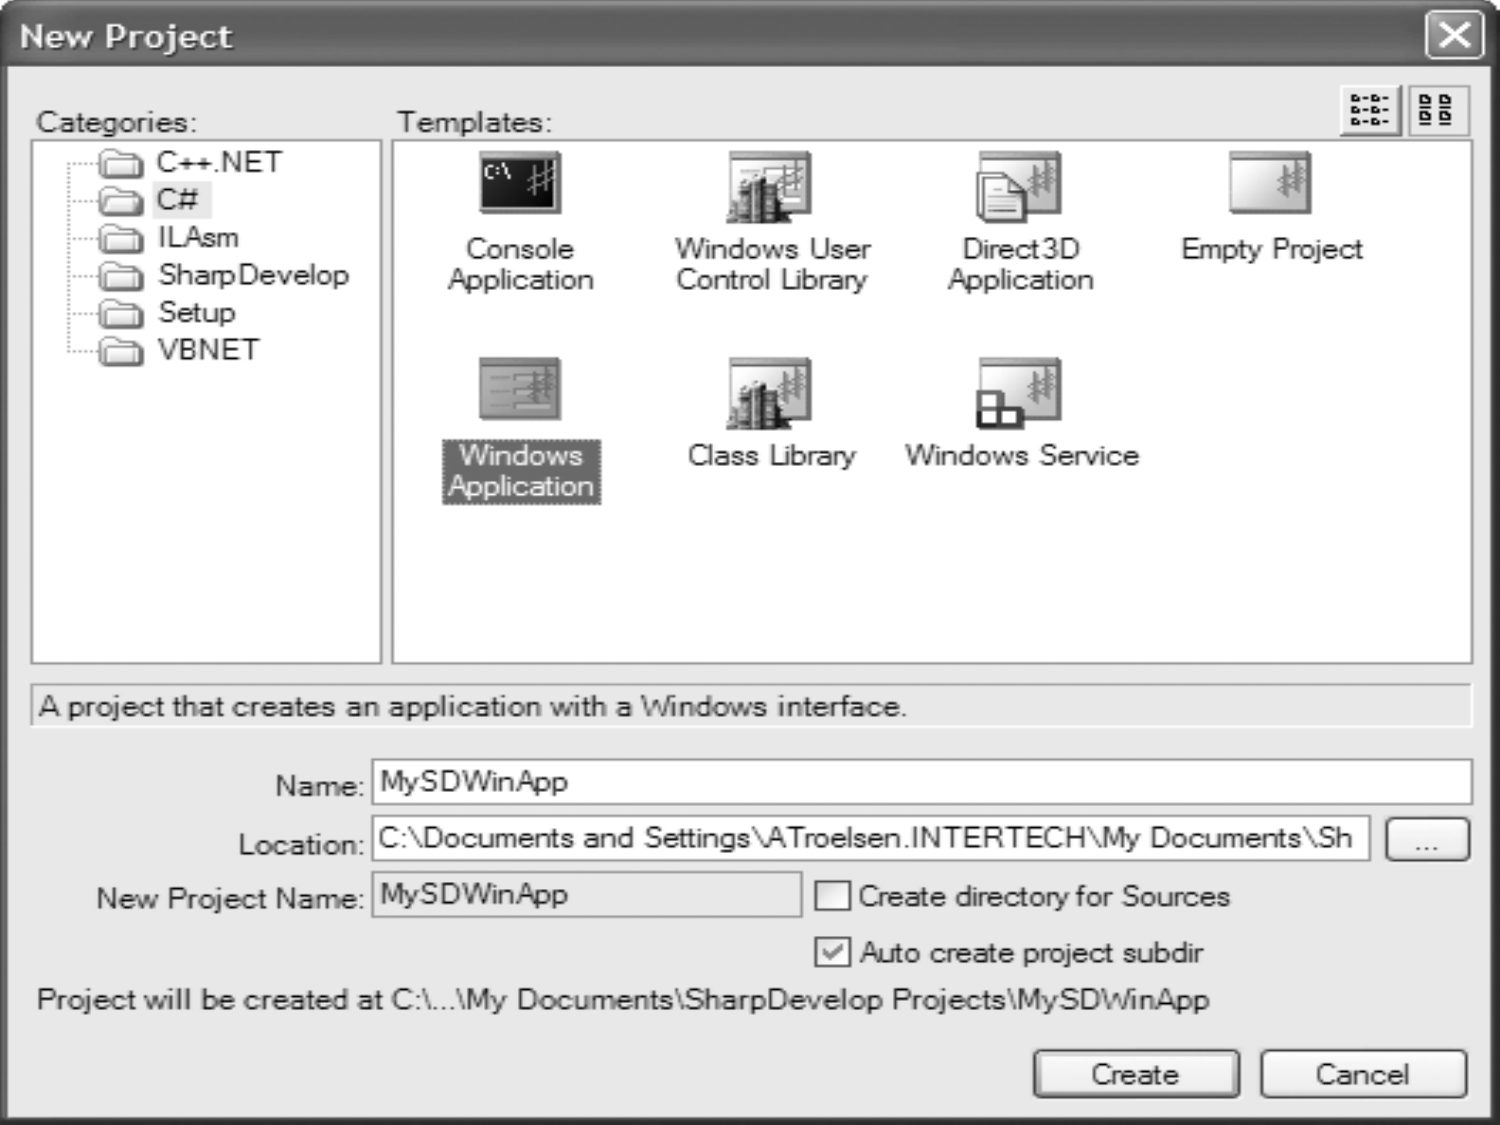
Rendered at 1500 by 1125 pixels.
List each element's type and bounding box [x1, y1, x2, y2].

list [0, 0, 1500, 1125]
